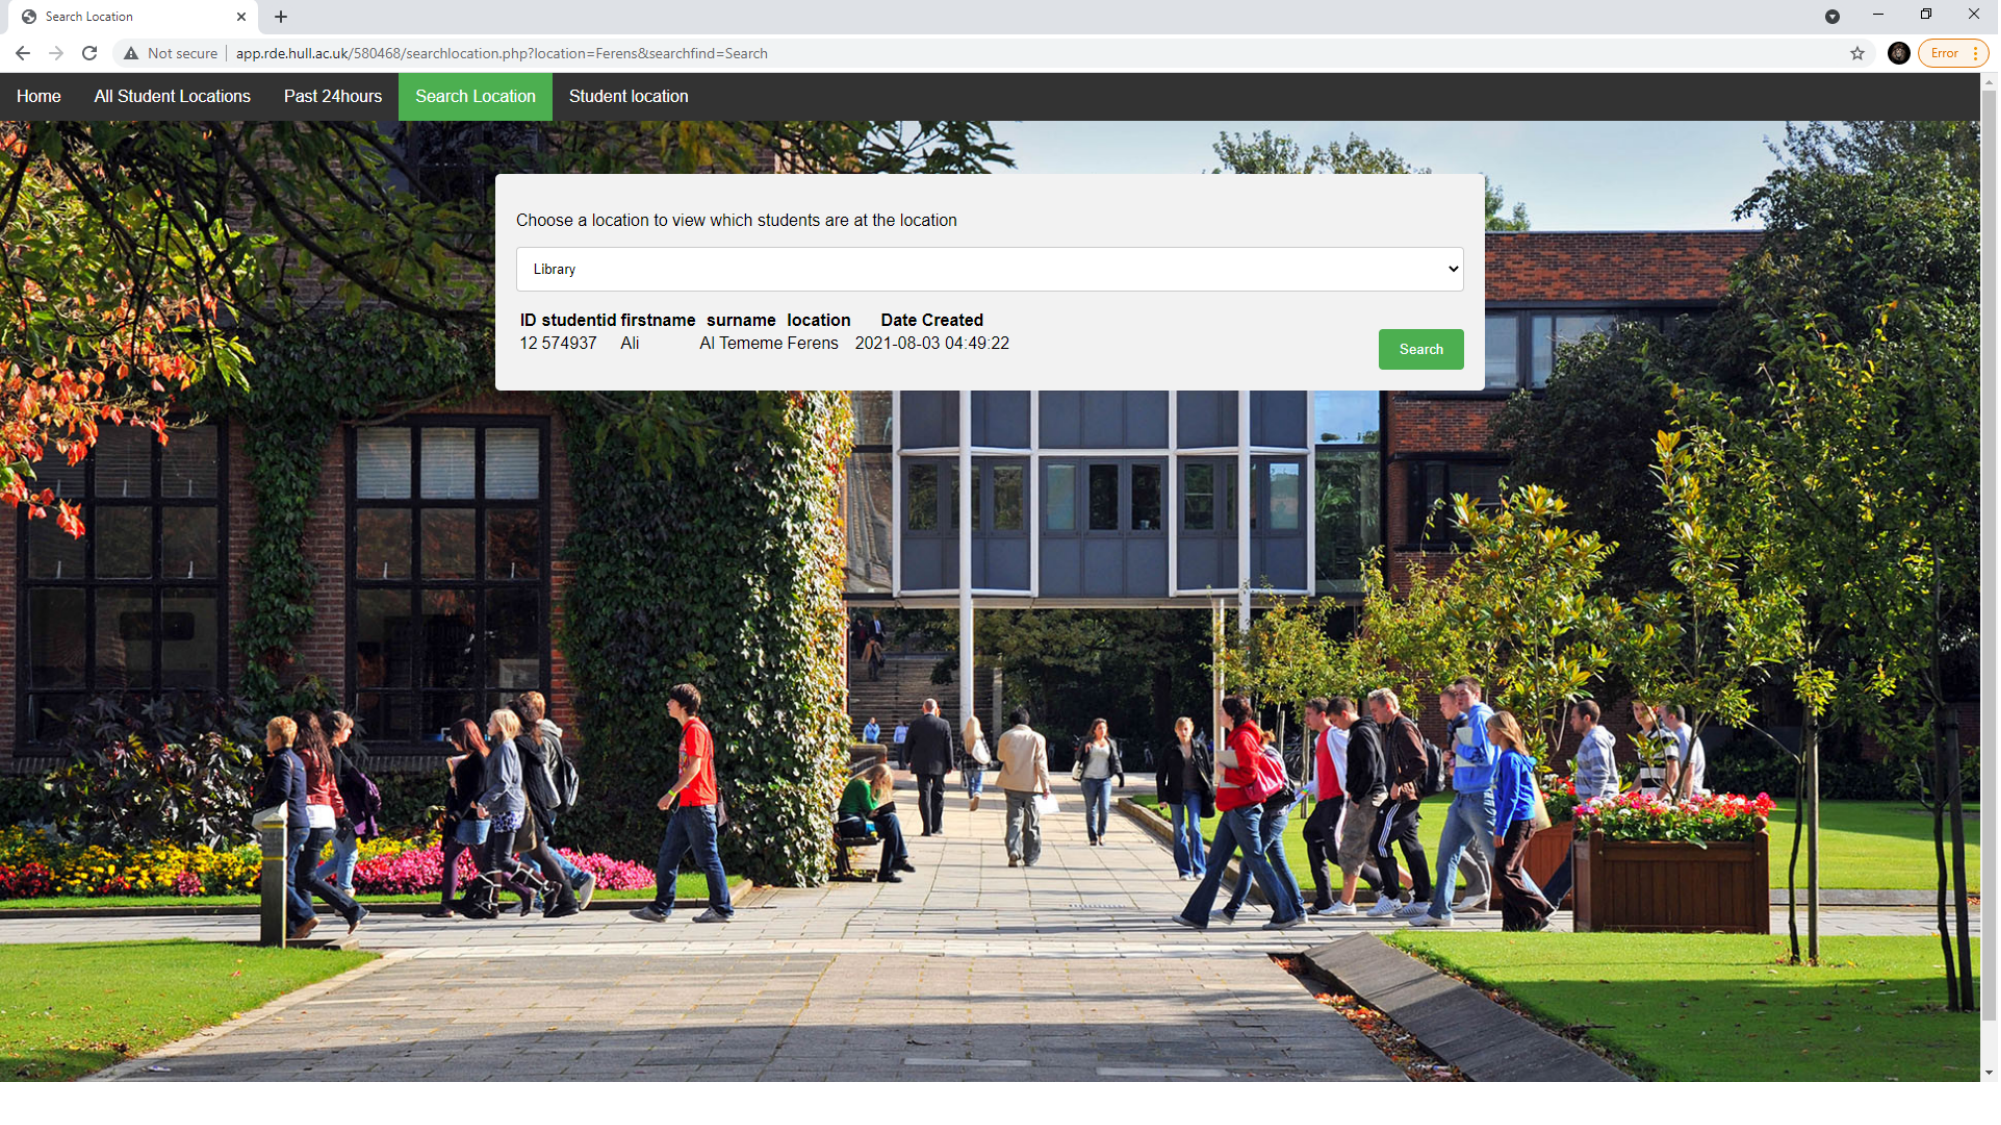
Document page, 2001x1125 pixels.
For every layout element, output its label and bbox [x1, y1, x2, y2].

list [0, 0, 1998, 1083]
